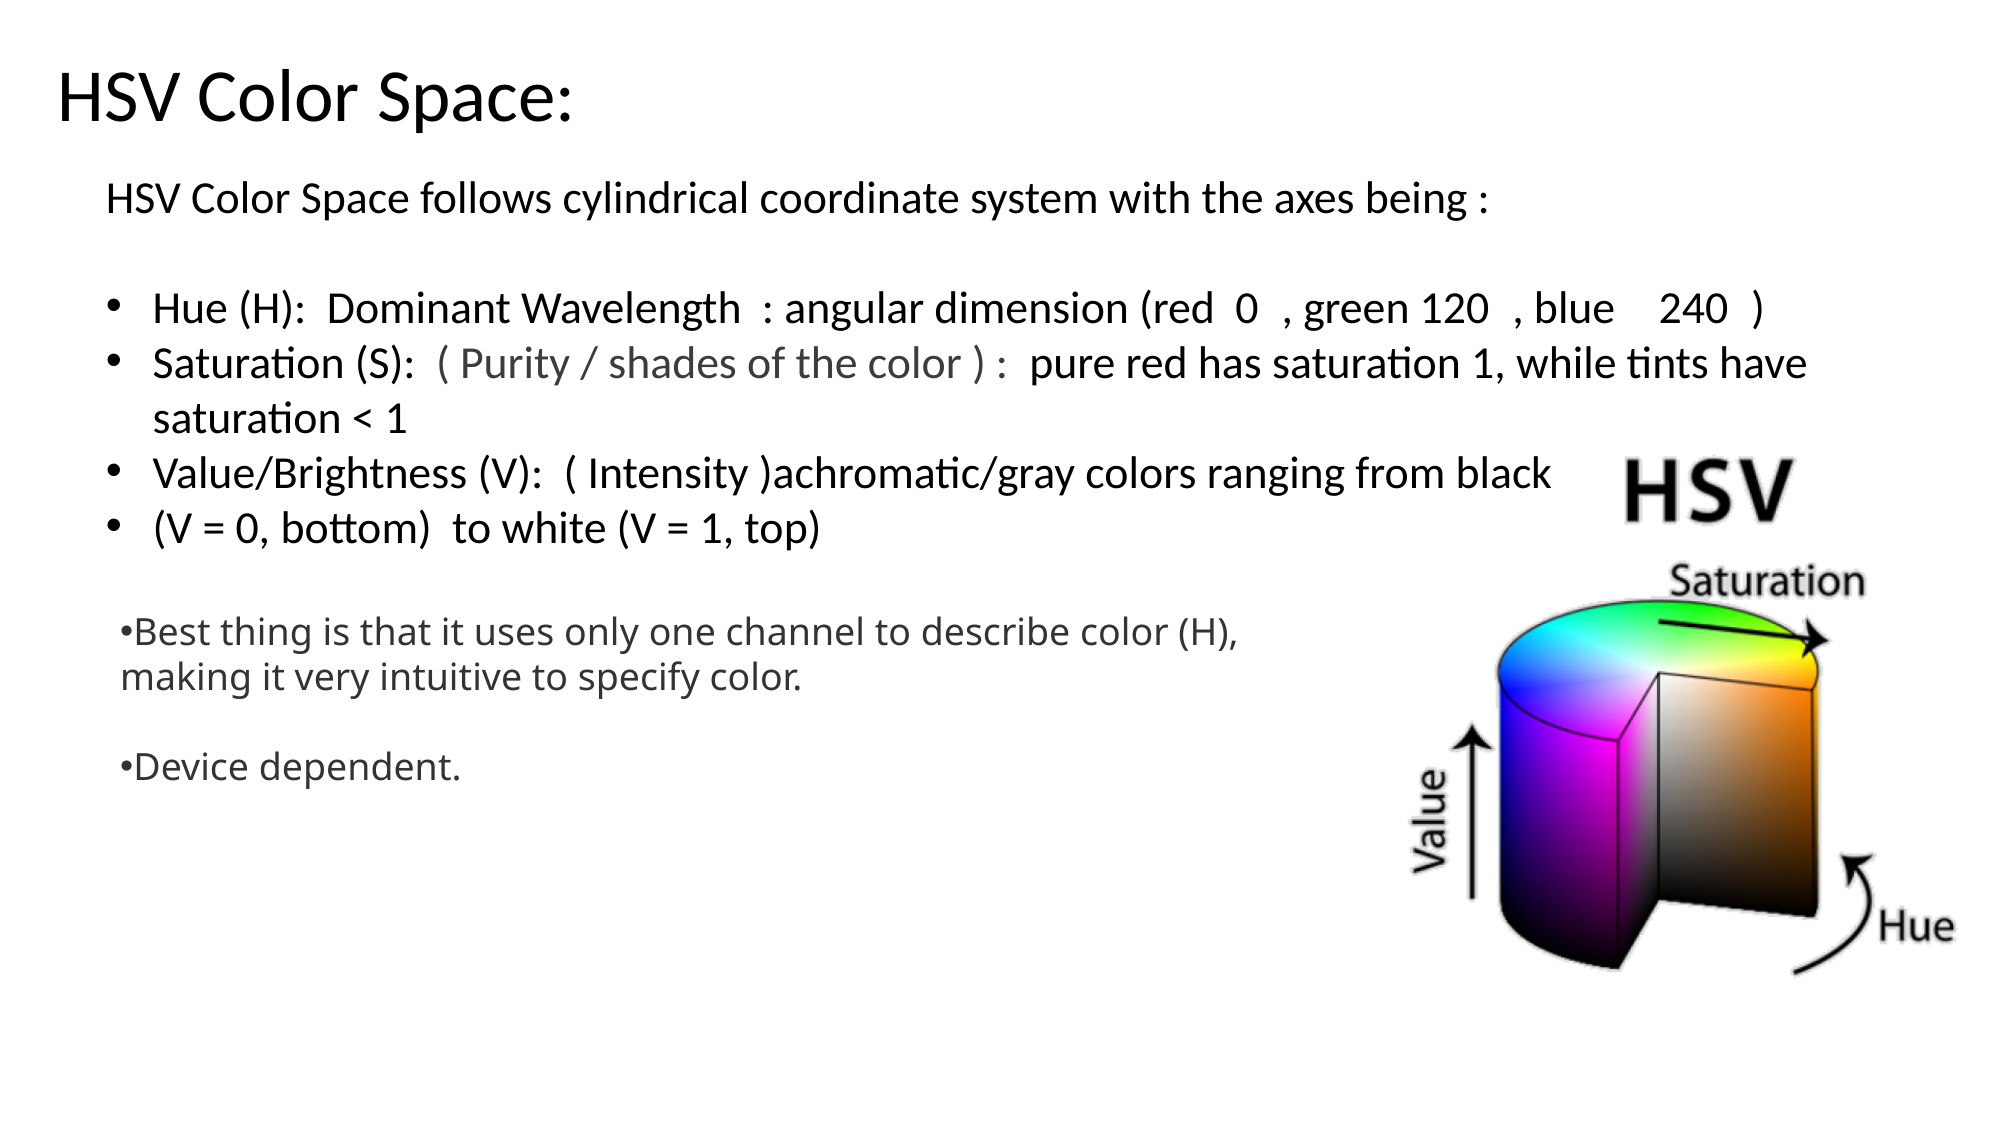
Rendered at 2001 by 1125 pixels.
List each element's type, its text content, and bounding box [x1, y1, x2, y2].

text_box HSV Color Space follows cylindrical coordinate system with the axes being : Hue (H): Dominant Wavelength : angular dimension (red 0 , green 120 , blue 240 ) Saturation (S): ( Purity / shades of the color ) : pure red has saturation 1, while tints have saturation < 1 Value/Brightness (V): ( Intensity )achromatic/gray colors ranging from black (V = 0, bottom) to white (V = 1, top) [90, 159, 1895, 715]
title HSV Color Space: [42, 30, 1538, 164]
picture [1364, 406, 2000, 991]
text_box Best thing is that it uses only one channel to describe color (H), making it very intuitive to specify color. Device dependent. [105, 600, 1359, 796]
